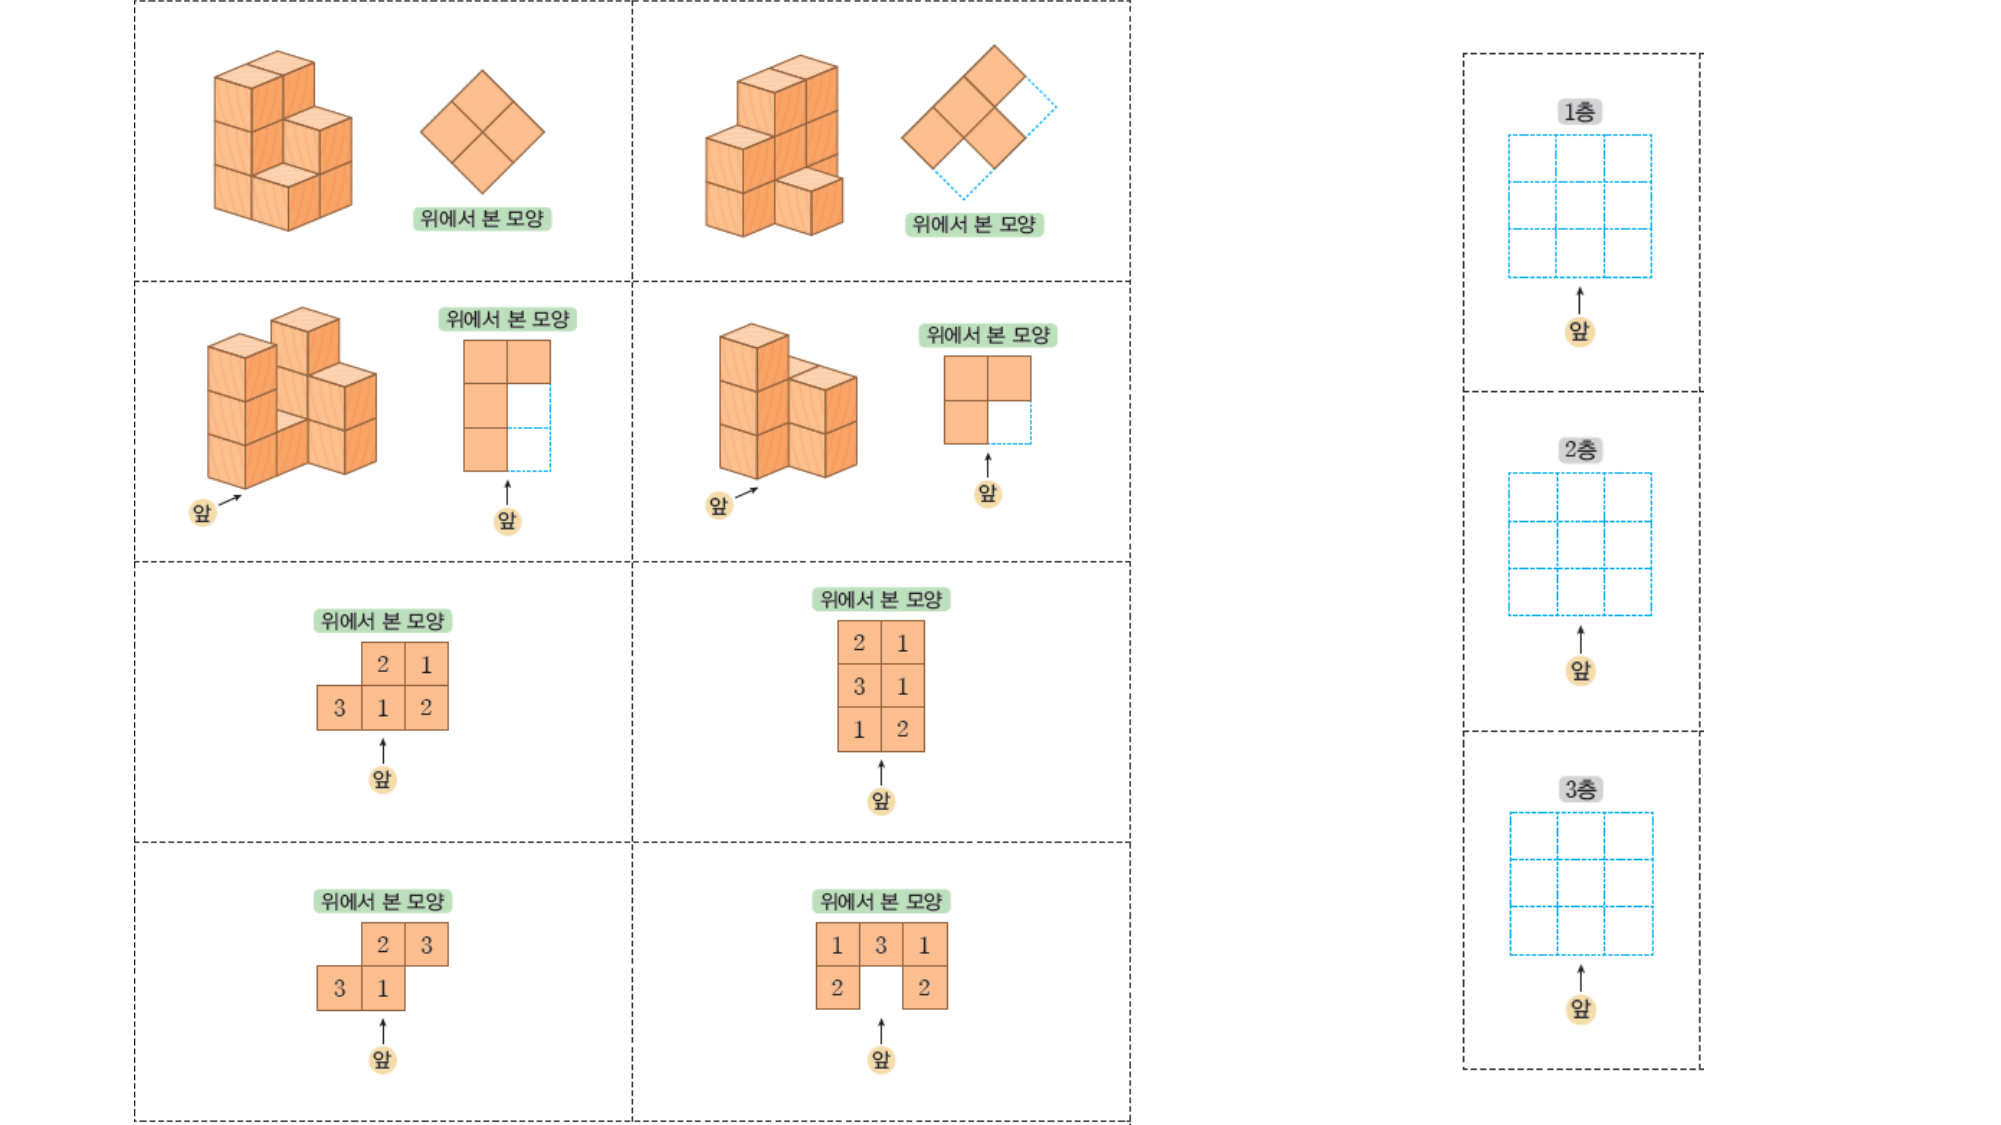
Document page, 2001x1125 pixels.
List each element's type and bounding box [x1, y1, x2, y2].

picture [1460, 50, 1704, 1075]
picture [134, 0, 1134, 1125]
